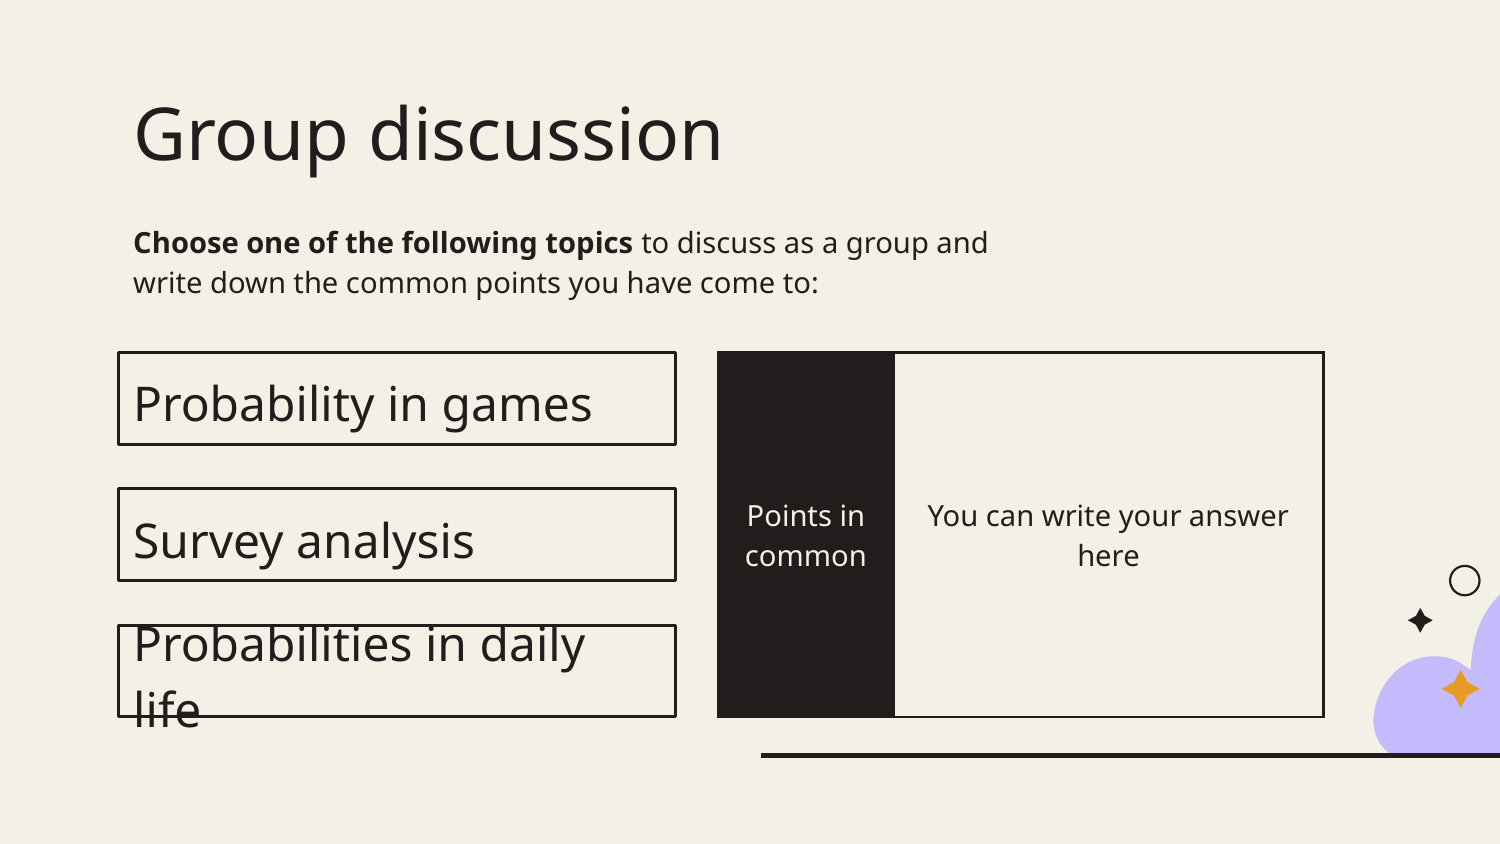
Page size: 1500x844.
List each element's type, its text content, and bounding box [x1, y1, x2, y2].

table_header Points in common [720, 354, 892, 716]
table_header You can write your answer here [895, 354, 1322, 716]
text_box Probability in games [118, 352, 676, 445]
title Group discussion [118, 72, 1382, 167]
text_box Probabilities in daily life [118, 625, 676, 717]
text_box Survey analysis [118, 488, 676, 581]
subtitle Choose one of the following topics to discuss as a group and write down the common points you have come to: [118, 204, 1016, 299]
